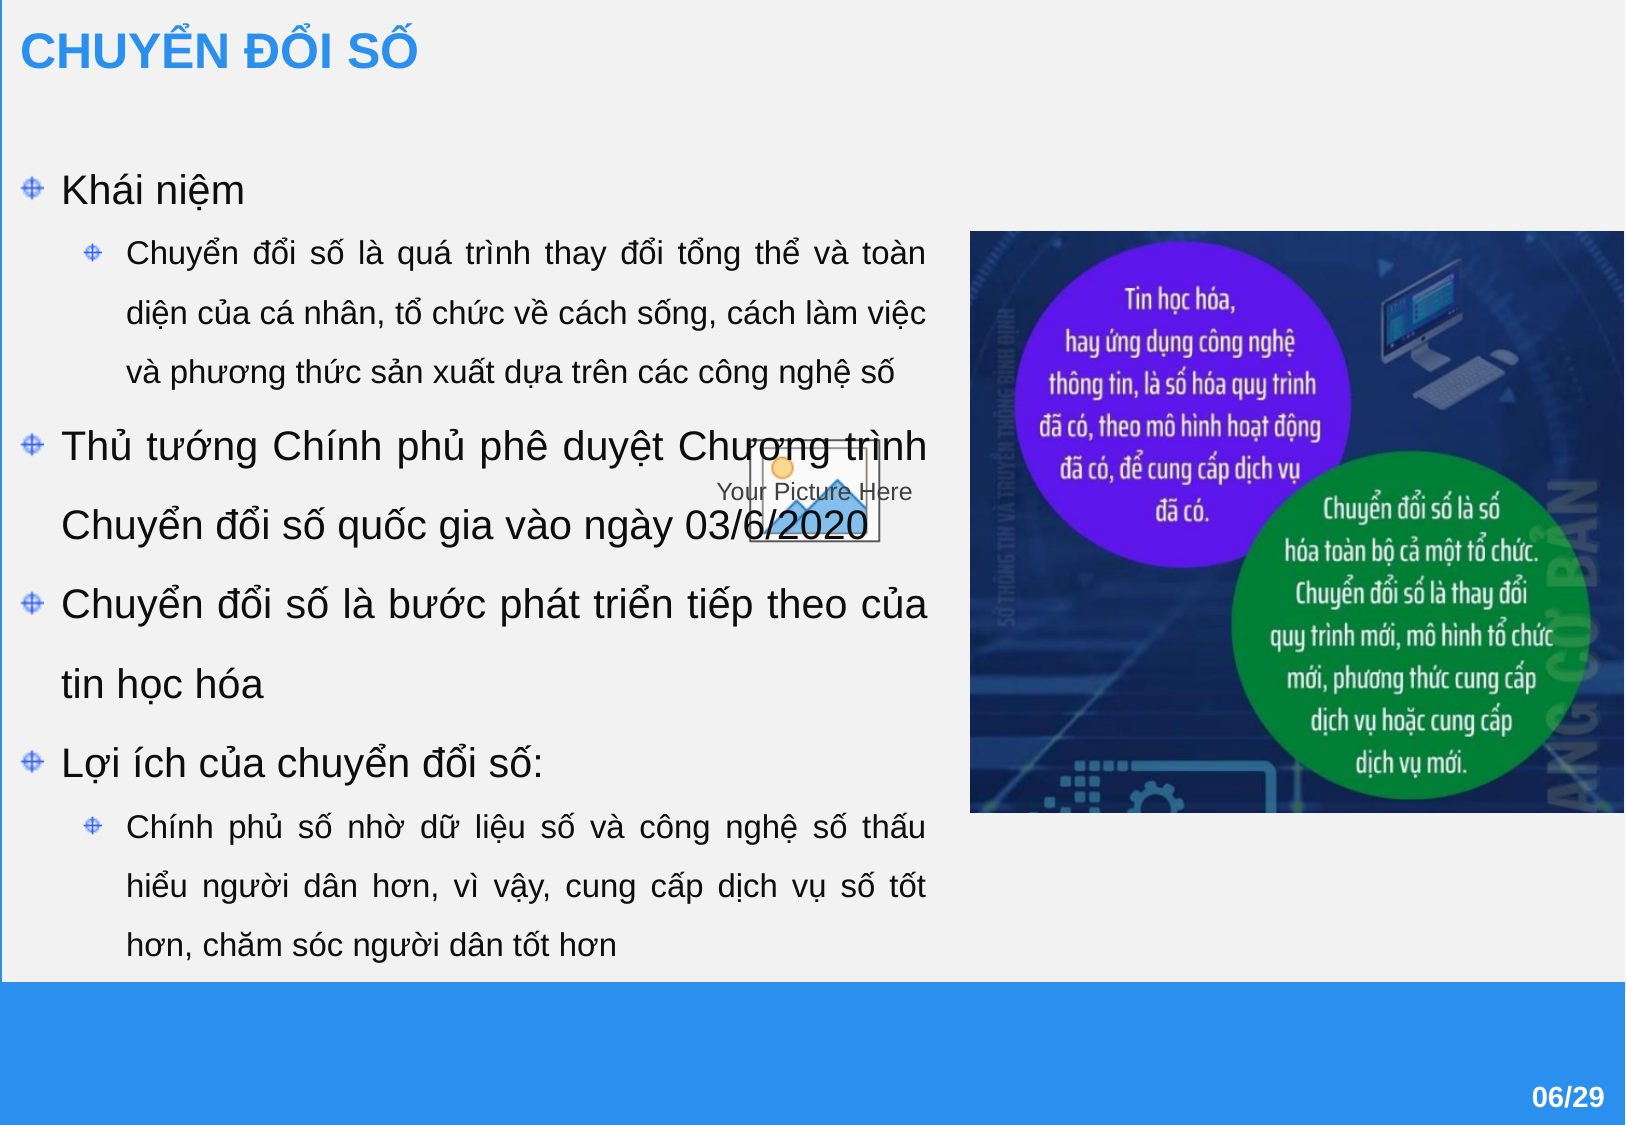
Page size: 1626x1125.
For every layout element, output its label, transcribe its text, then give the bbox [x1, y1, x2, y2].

text_box 06/29 [1355, 1071, 1620, 1121]
picture [2, 0, 1625, 982]
